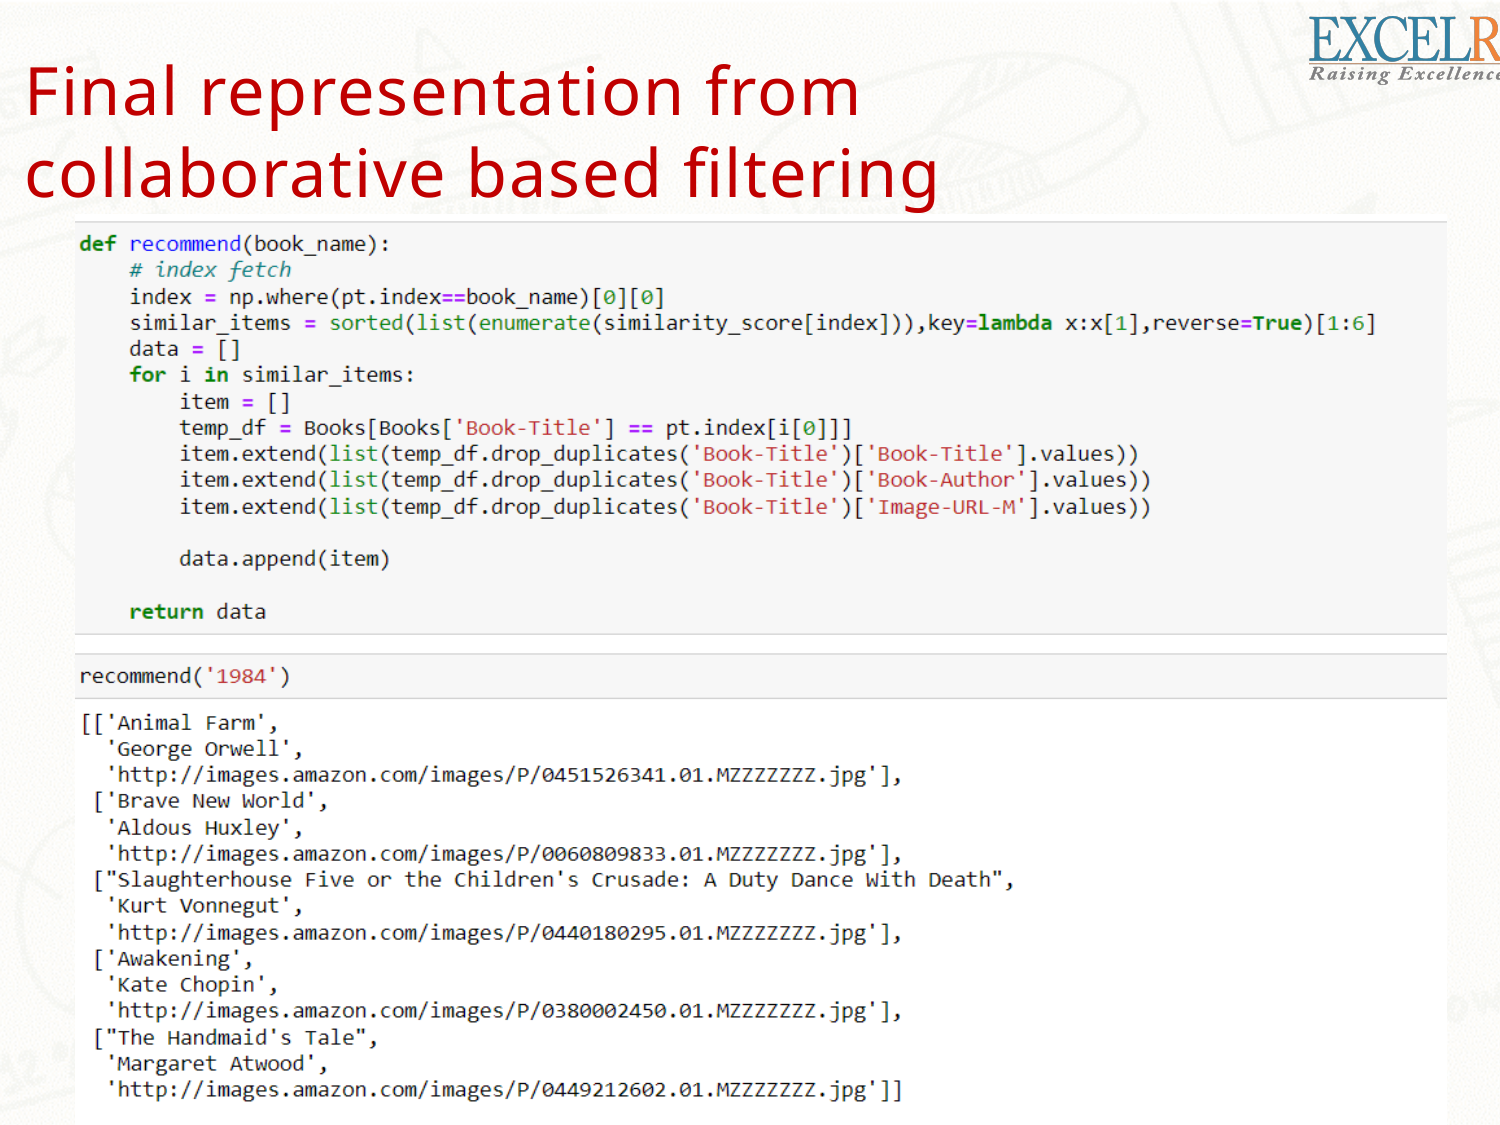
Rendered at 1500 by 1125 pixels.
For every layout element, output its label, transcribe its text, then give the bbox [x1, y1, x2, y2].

picture [0, 0, 1500, 1125]
text_box Final representation from collaborative based filtering [22, 46, 1500, 211]
